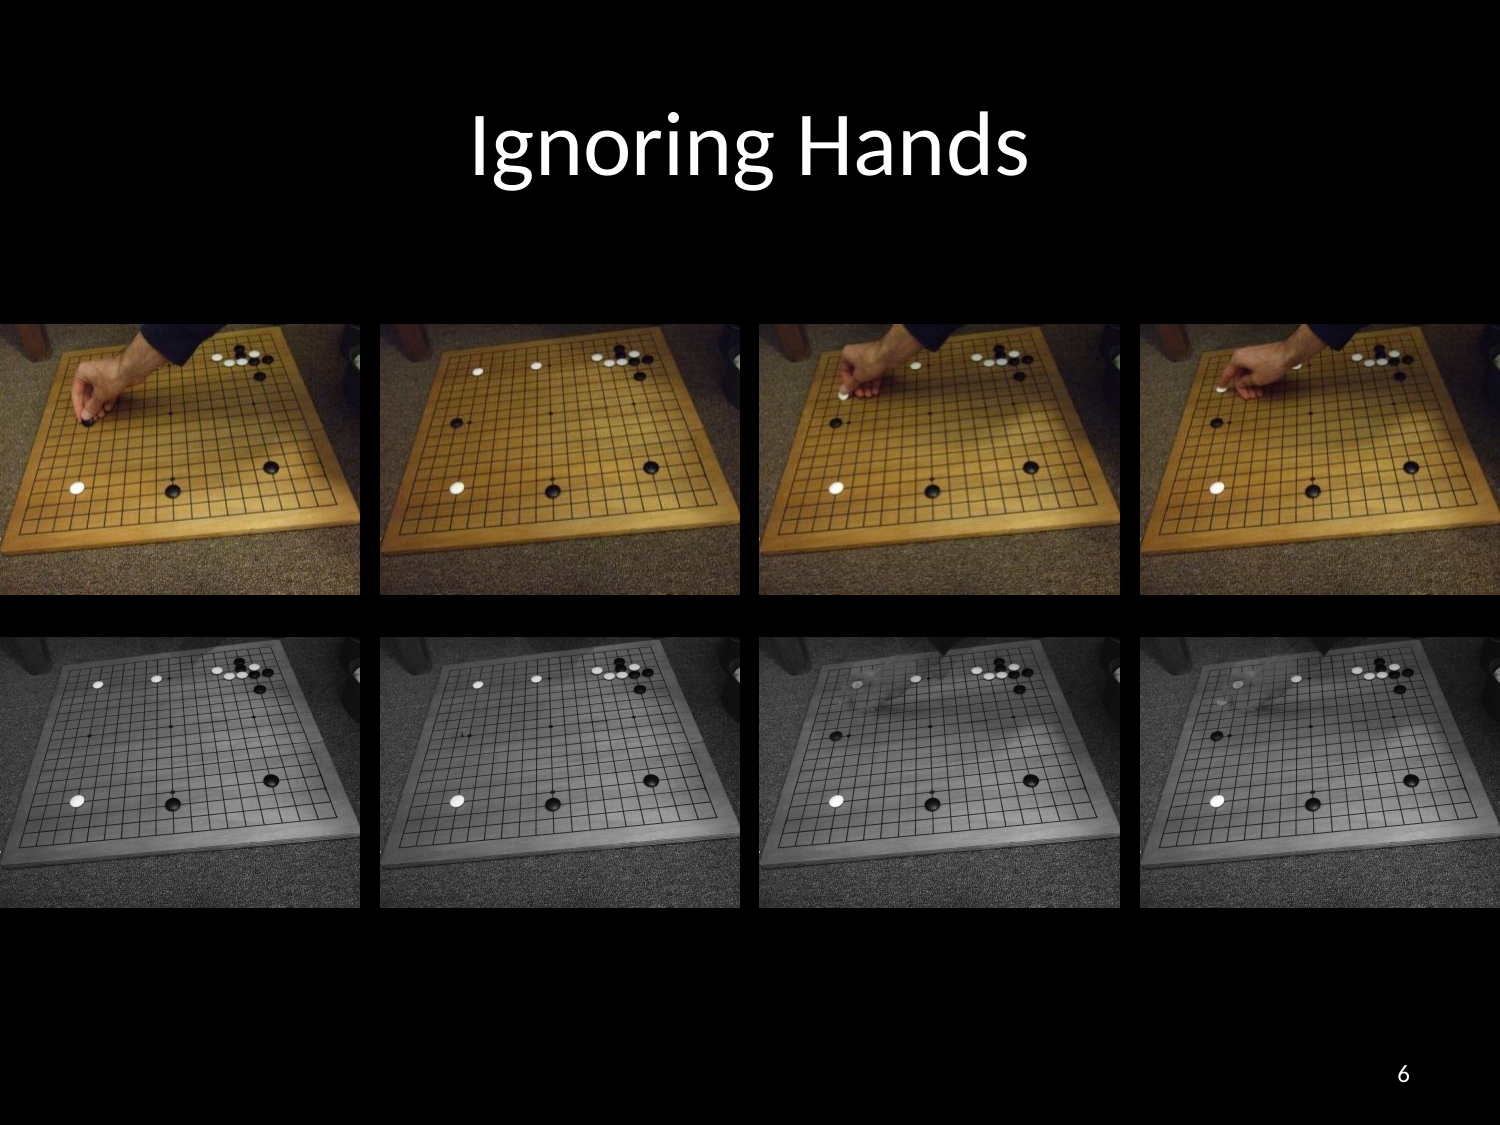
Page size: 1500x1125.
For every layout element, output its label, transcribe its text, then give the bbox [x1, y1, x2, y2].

picture [1139, 637, 1500, 908]
picture [0, 637, 361, 908]
picture [0, 324, 361, 596]
picture [759, 324, 1121, 596]
picture [1139, 324, 1500, 596]
slide_number 6 [1074, 1042, 1425, 1103]
picture [379, 324, 741, 596]
title Ignoring Hands [75, 45, 1425, 233]
picture [379, 637, 741, 908]
picture [759, 637, 1121, 908]
